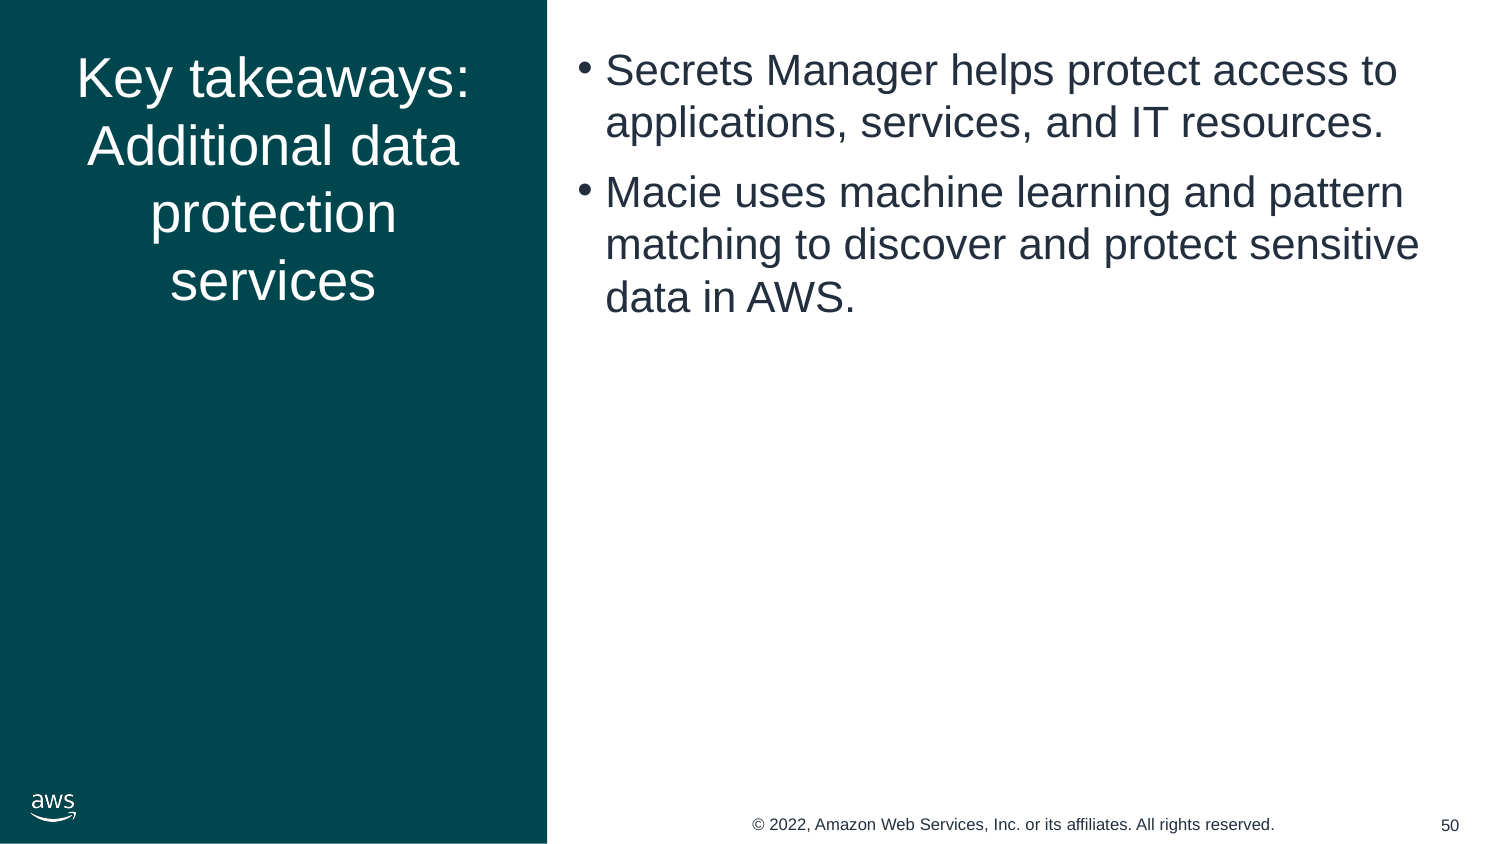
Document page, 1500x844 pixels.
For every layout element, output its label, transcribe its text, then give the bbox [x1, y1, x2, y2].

title Key takeaways: Additional data protection services [29, 35, 518, 266]
list Secrets Manager helps protect access to applications, services, and IT resources. Macie uses machine learning and pattern matching to discover and protect sensitive data in AWS. [565, 35, 1471, 792]
picture [30, 794, 76, 822]
slide_number ‹#› [1411, 808, 1471, 841]
